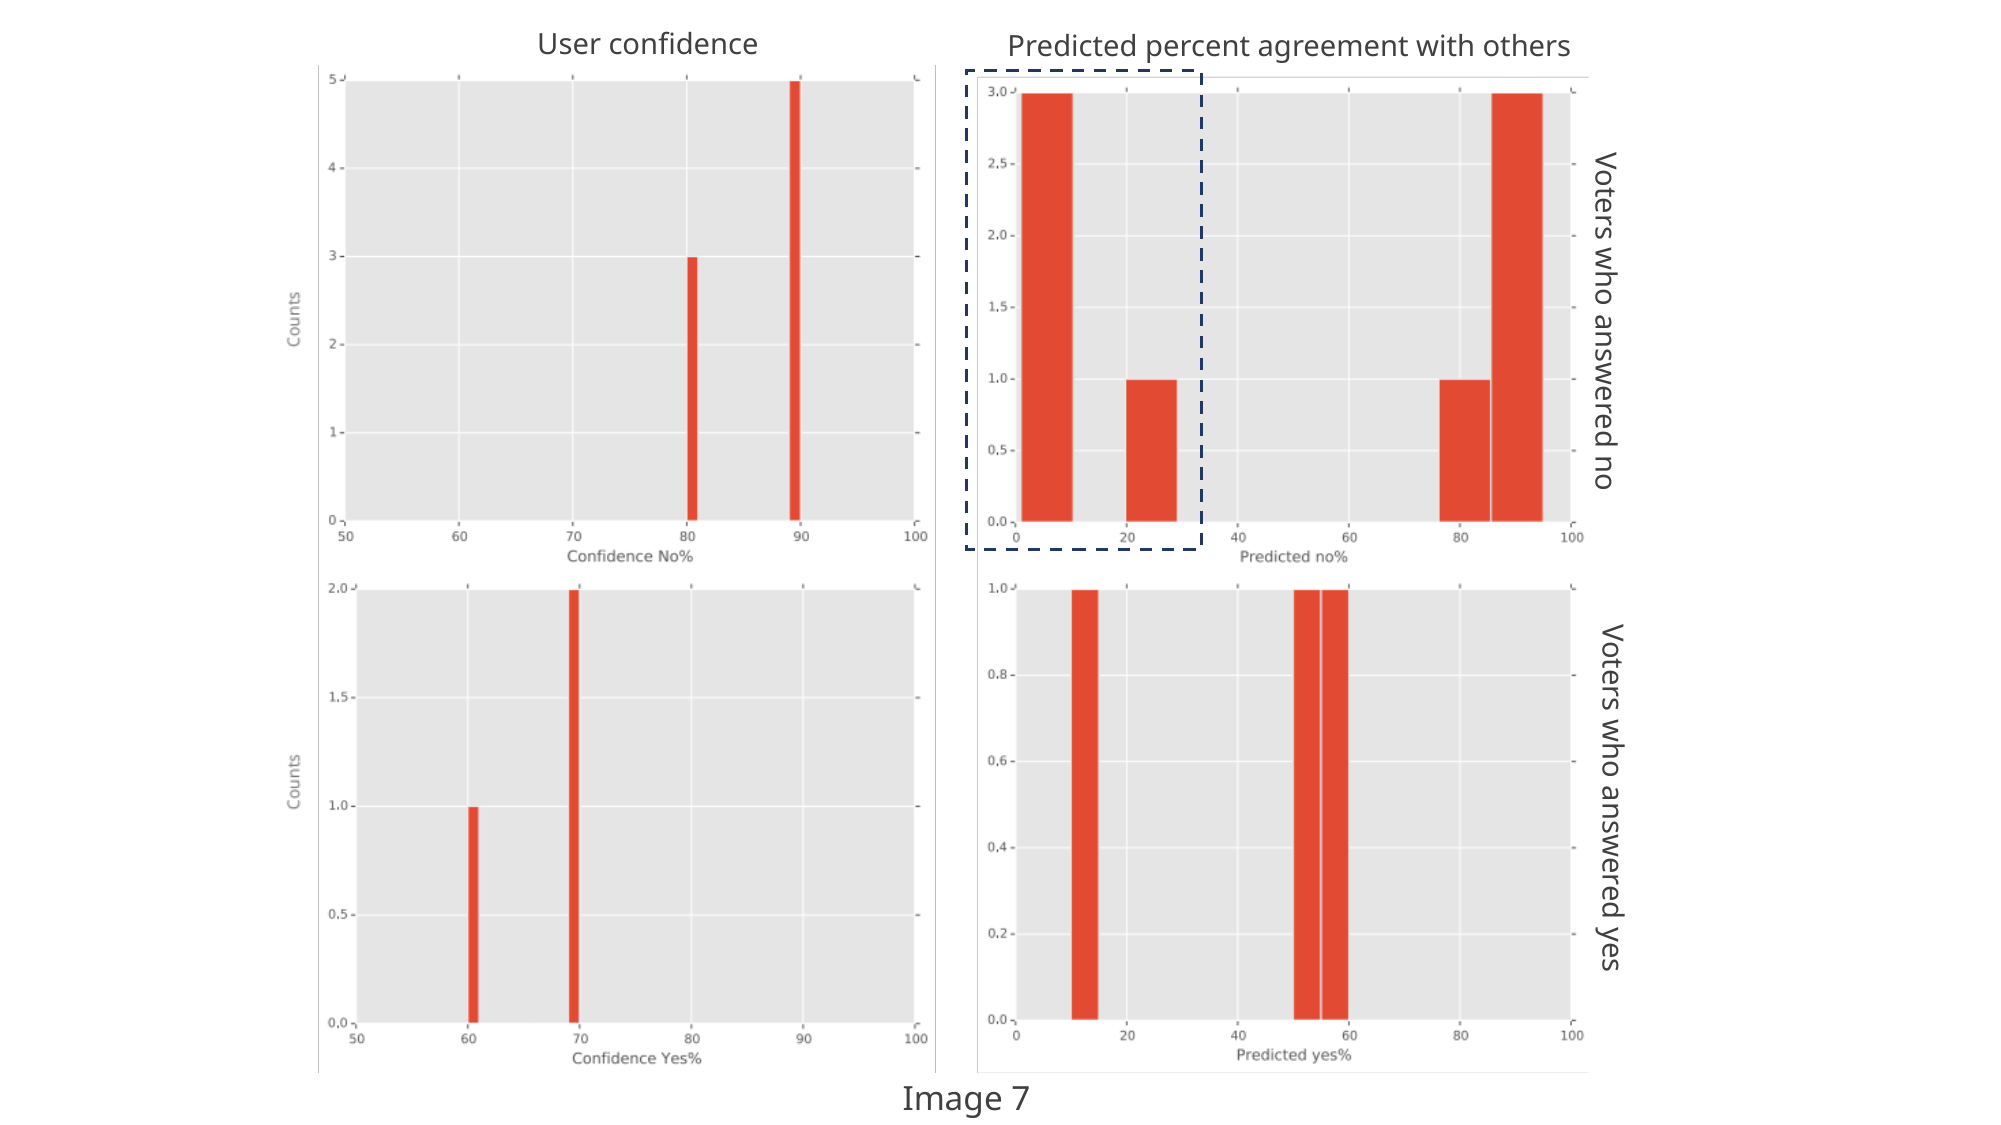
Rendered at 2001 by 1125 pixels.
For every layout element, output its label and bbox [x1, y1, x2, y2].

text_box [279, 17, 1640, 1125]
